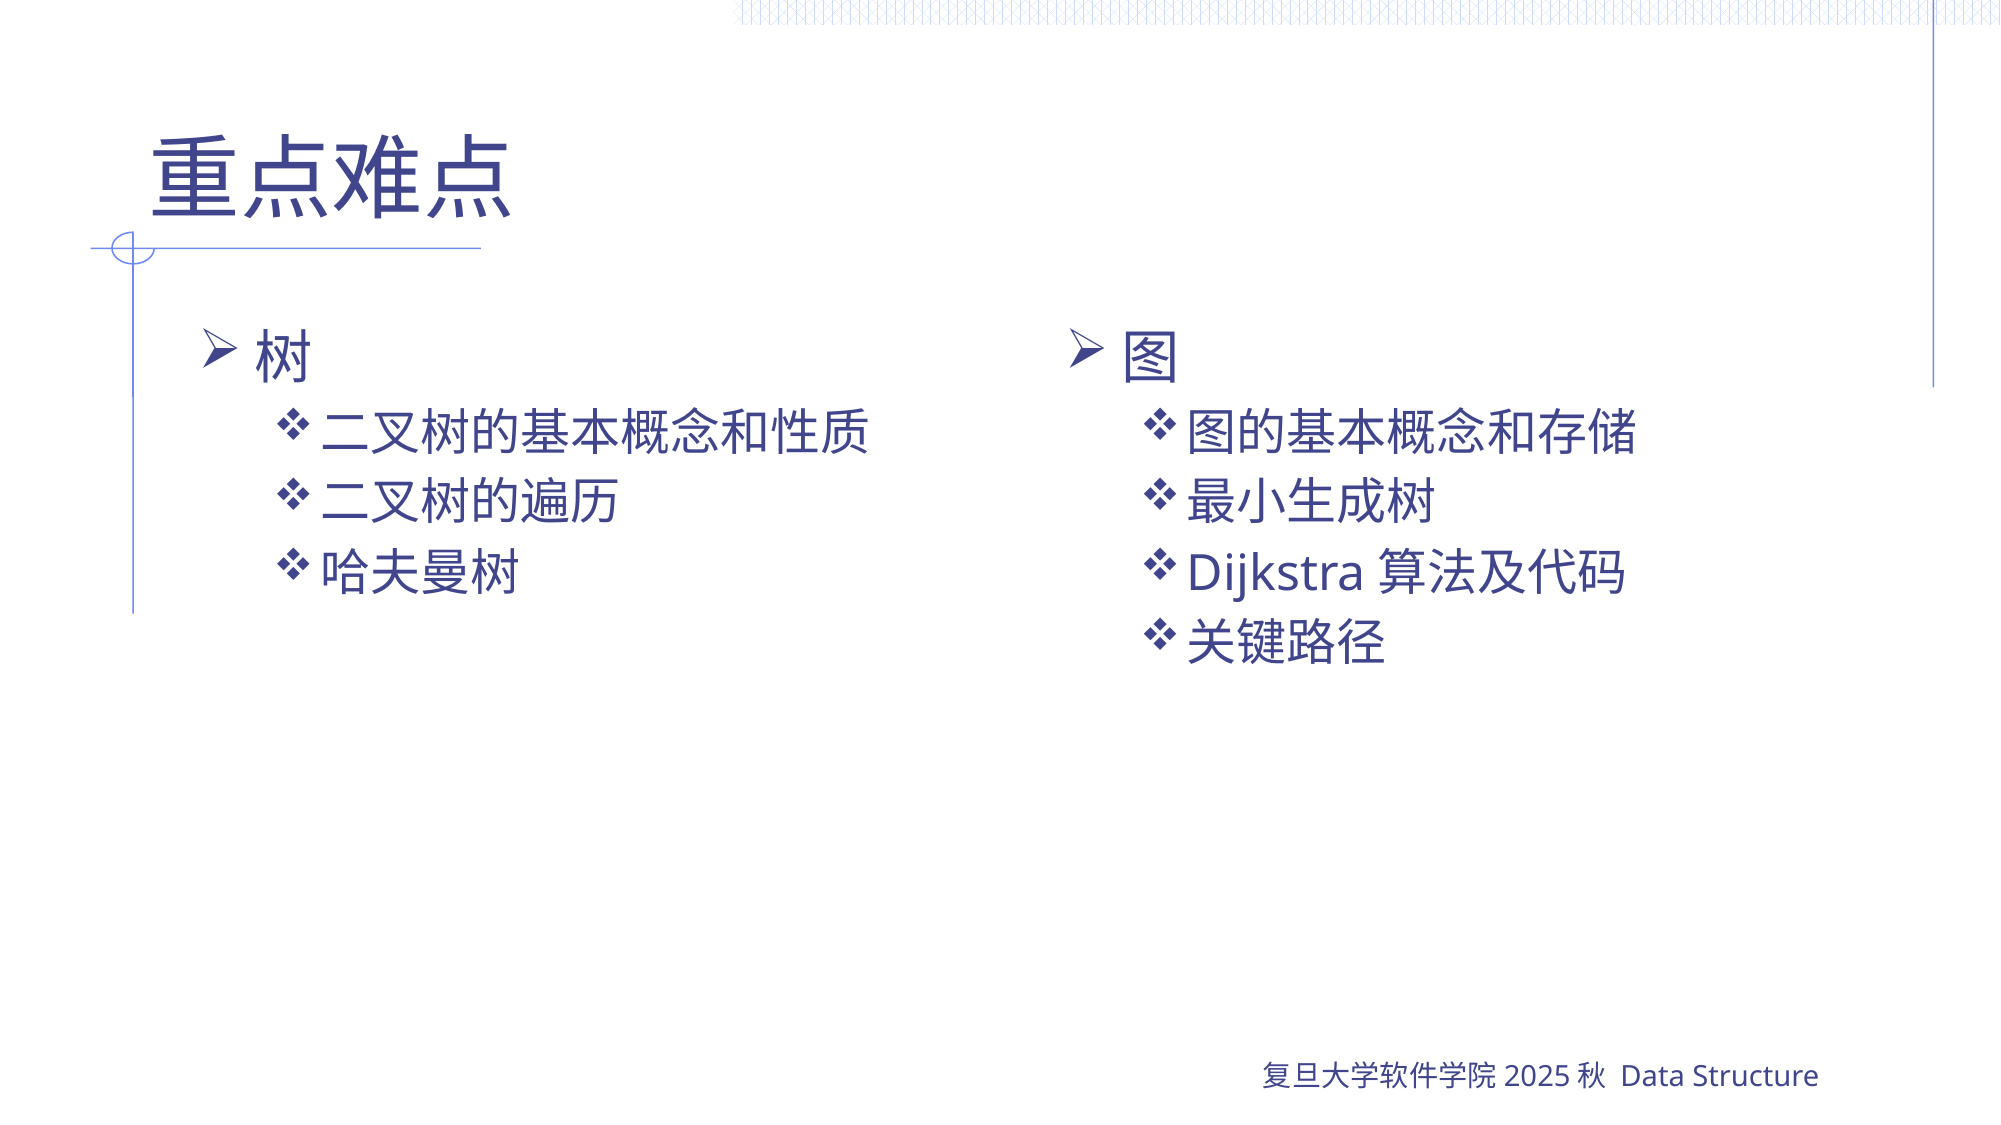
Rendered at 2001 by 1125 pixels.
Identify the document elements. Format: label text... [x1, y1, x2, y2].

title 重点难点 [133, 50, 1834, 238]
list 图 图的基本概念和存储 最小生成树 Dijkstra算法及代码 关键路径 [1050, 312, 1884, 988]
list 树 二叉树的基本概念和性质 二叉树的遍历 哈夫曼树 [183, 312, 1017, 988]
